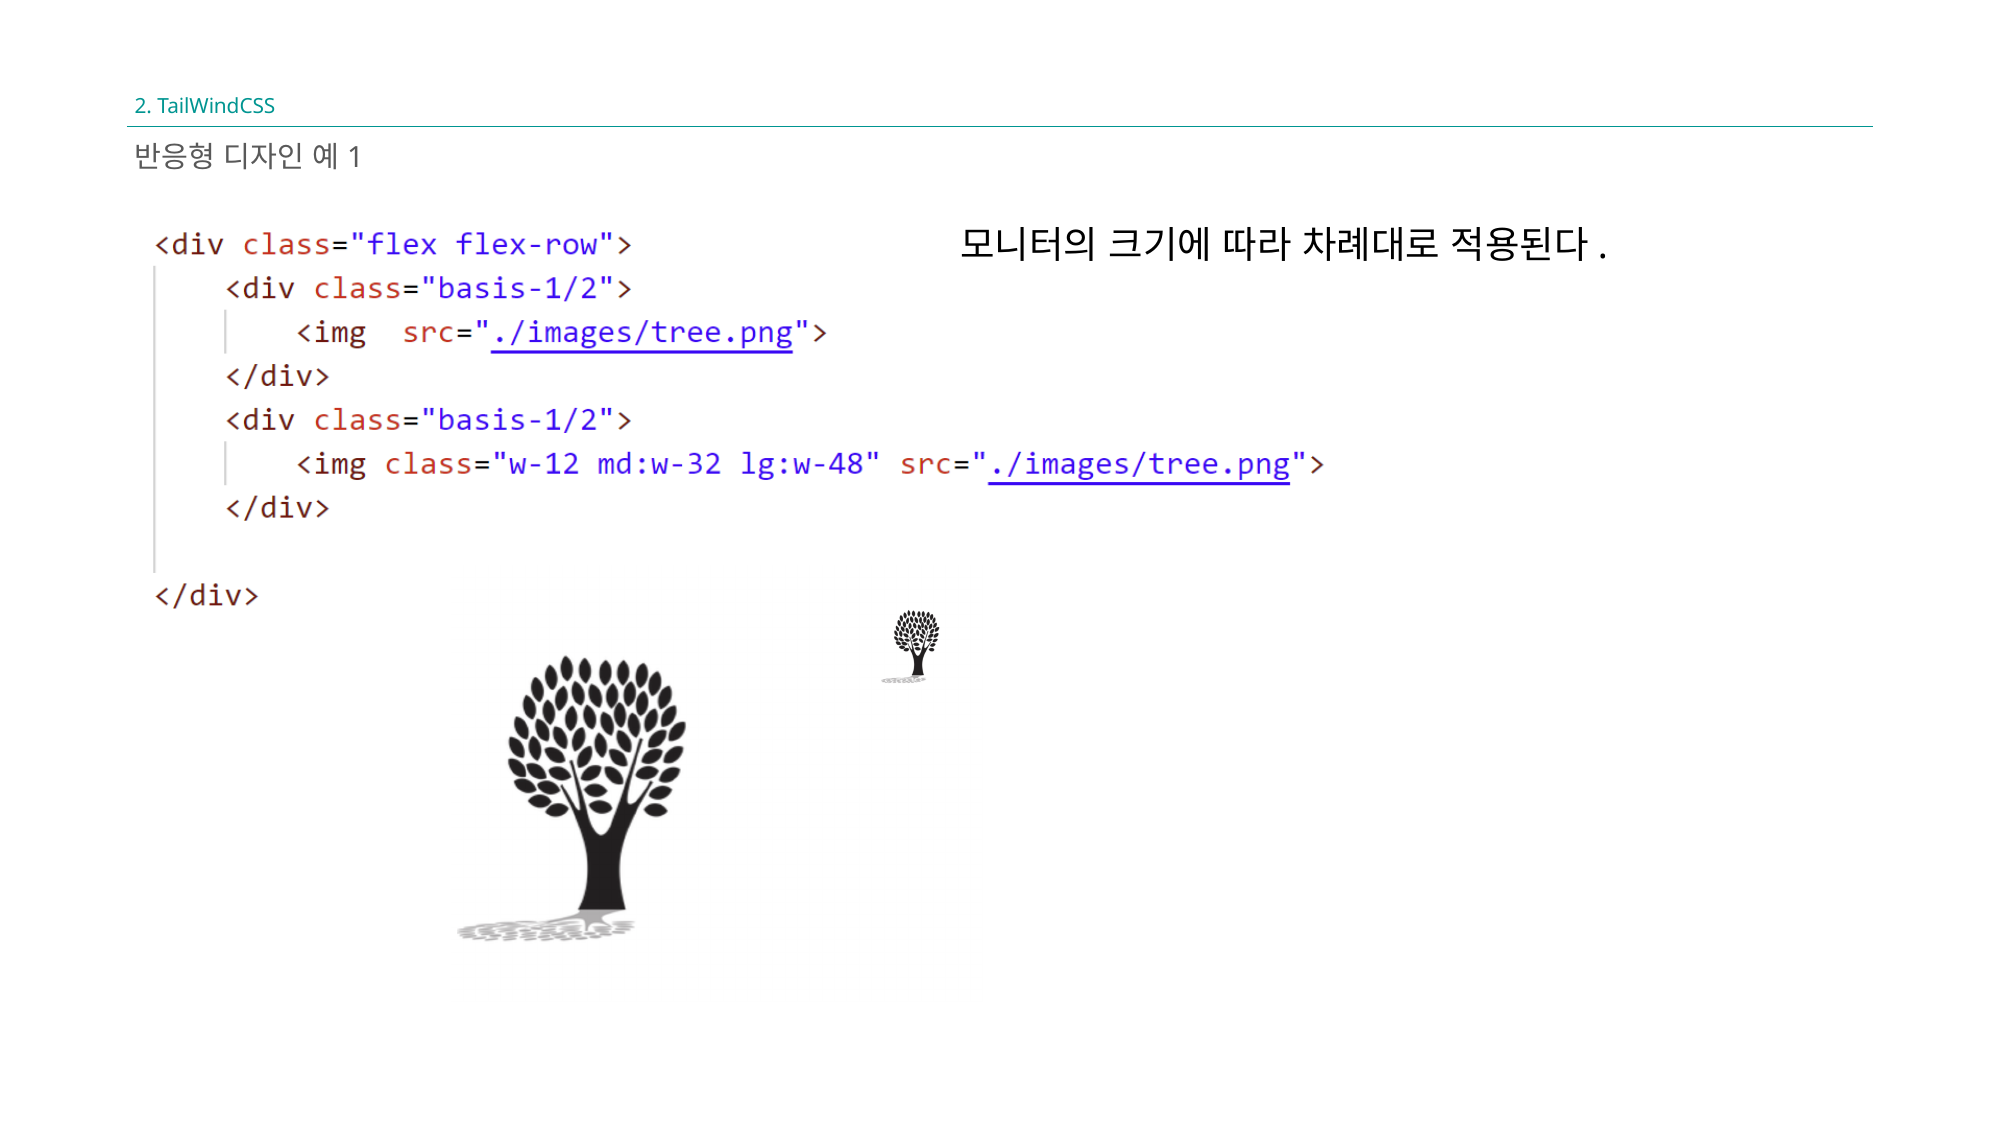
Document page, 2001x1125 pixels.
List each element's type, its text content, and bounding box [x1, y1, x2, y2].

picture [147, 223, 1335, 1002]
text_box 모니터의 크기에 따라 차례대로 적용된다. [945, 213, 1781, 274]
list 반응형 디자인 예1 [119, 134, 1191, 184]
list 2. TailWindCSS [119, 88, 1191, 124]
